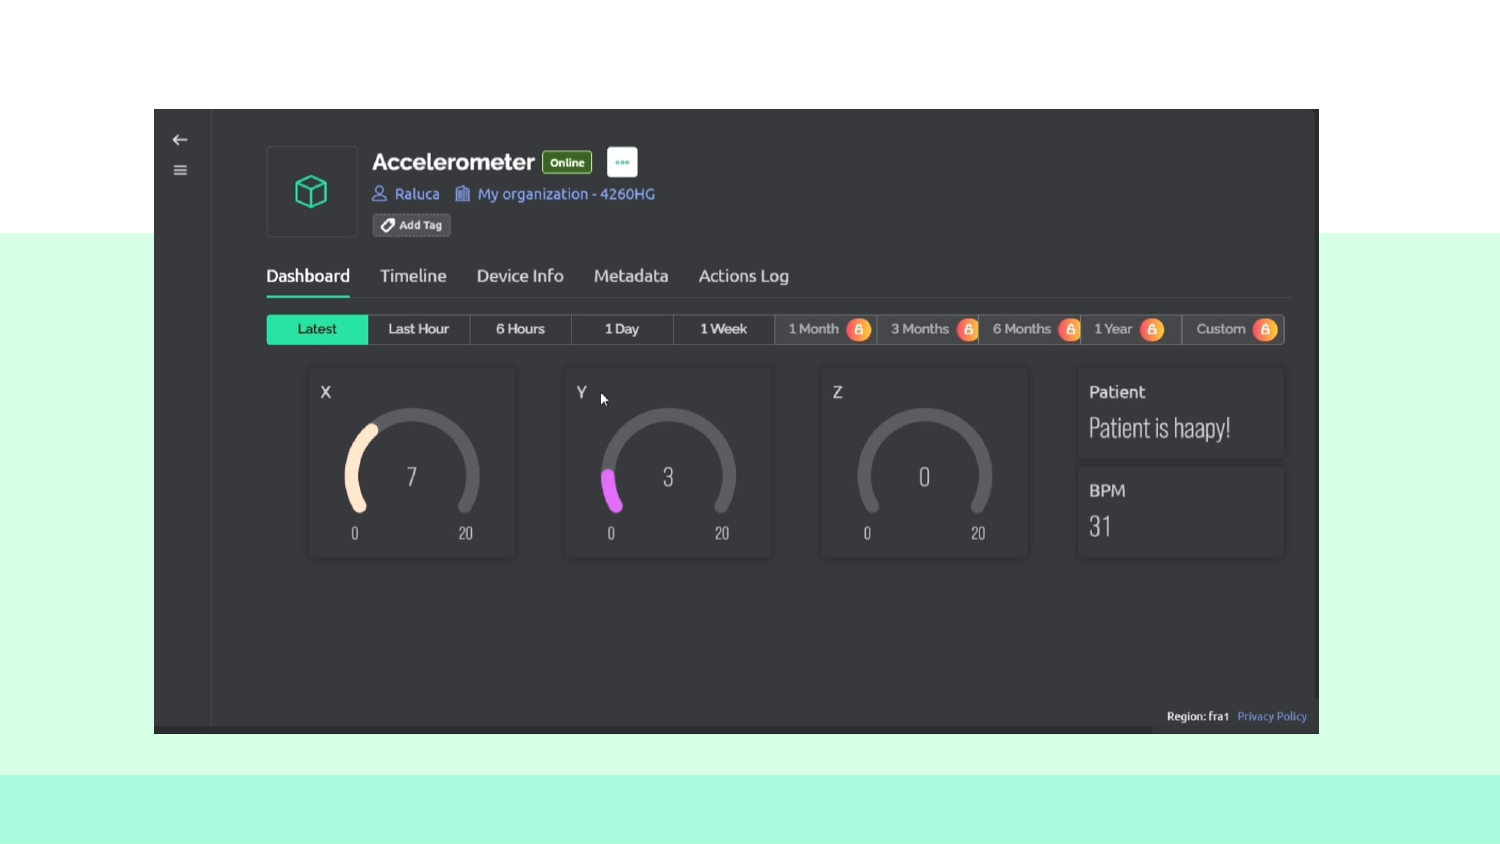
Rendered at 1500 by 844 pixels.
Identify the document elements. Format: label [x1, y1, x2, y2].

picture [154, 109, 1319, 735]
